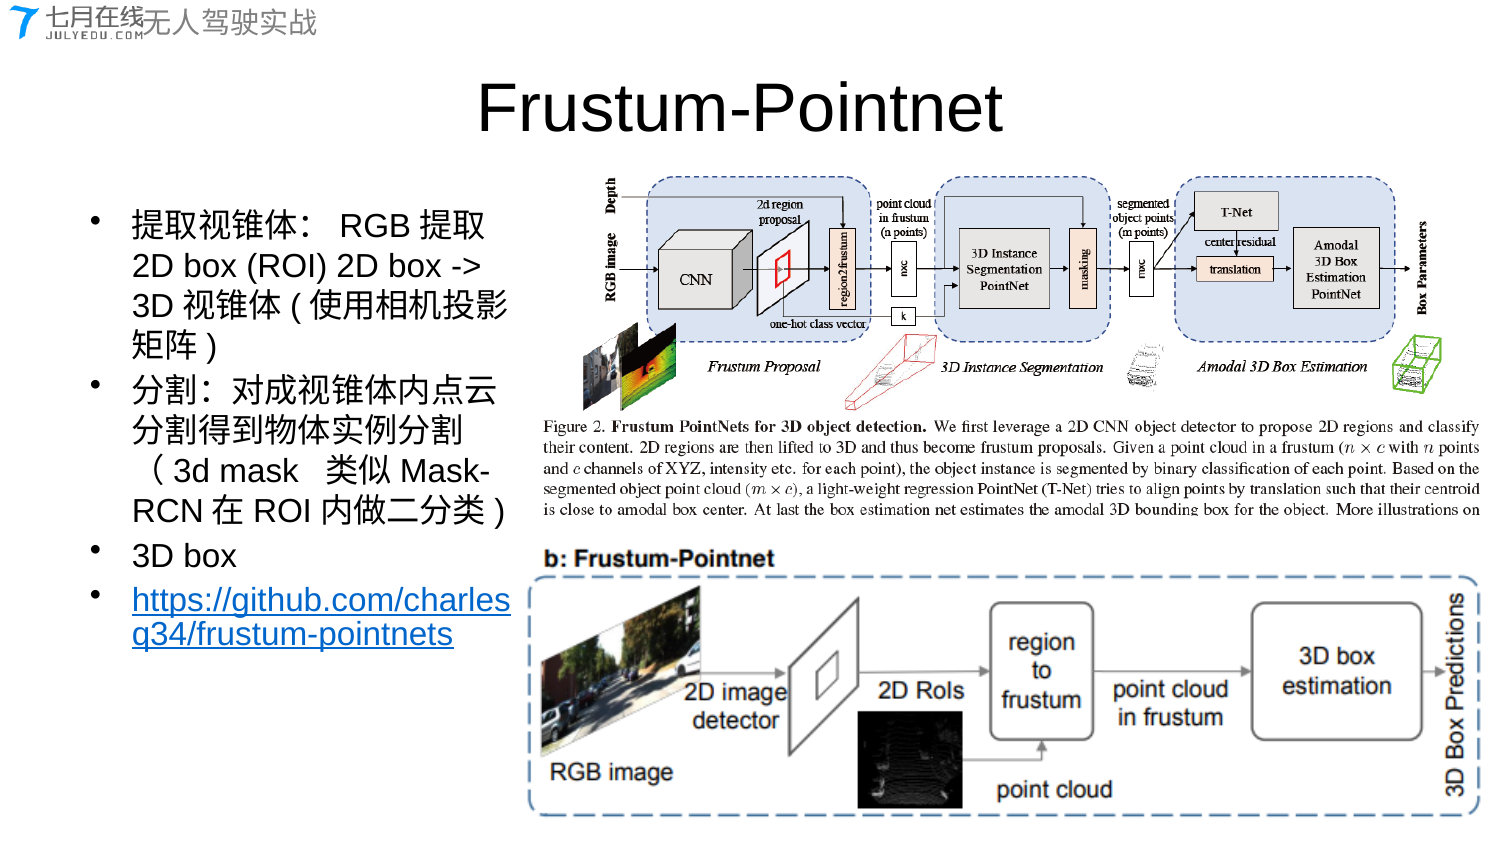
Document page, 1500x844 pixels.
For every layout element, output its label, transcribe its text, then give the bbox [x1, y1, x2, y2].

picture [518, 143, 1491, 516]
picture [517, 542, 1490, 826]
list 提取视锥体：RGB提取2D box (ROI) 2D box -> 3D视锥体(使用相机投影矩阵) 分割：对成视锥体内点云分割得到物体实例分割（3d mask 类似Mask-RCN在ROI内做二分类) 3D box https://github.com/charlesq34/frustum-pointnets [74, 196, 531, 754]
picture [7, 3, 144, 41]
title Frustum-Pointnet [74, 33, 1426, 175]
